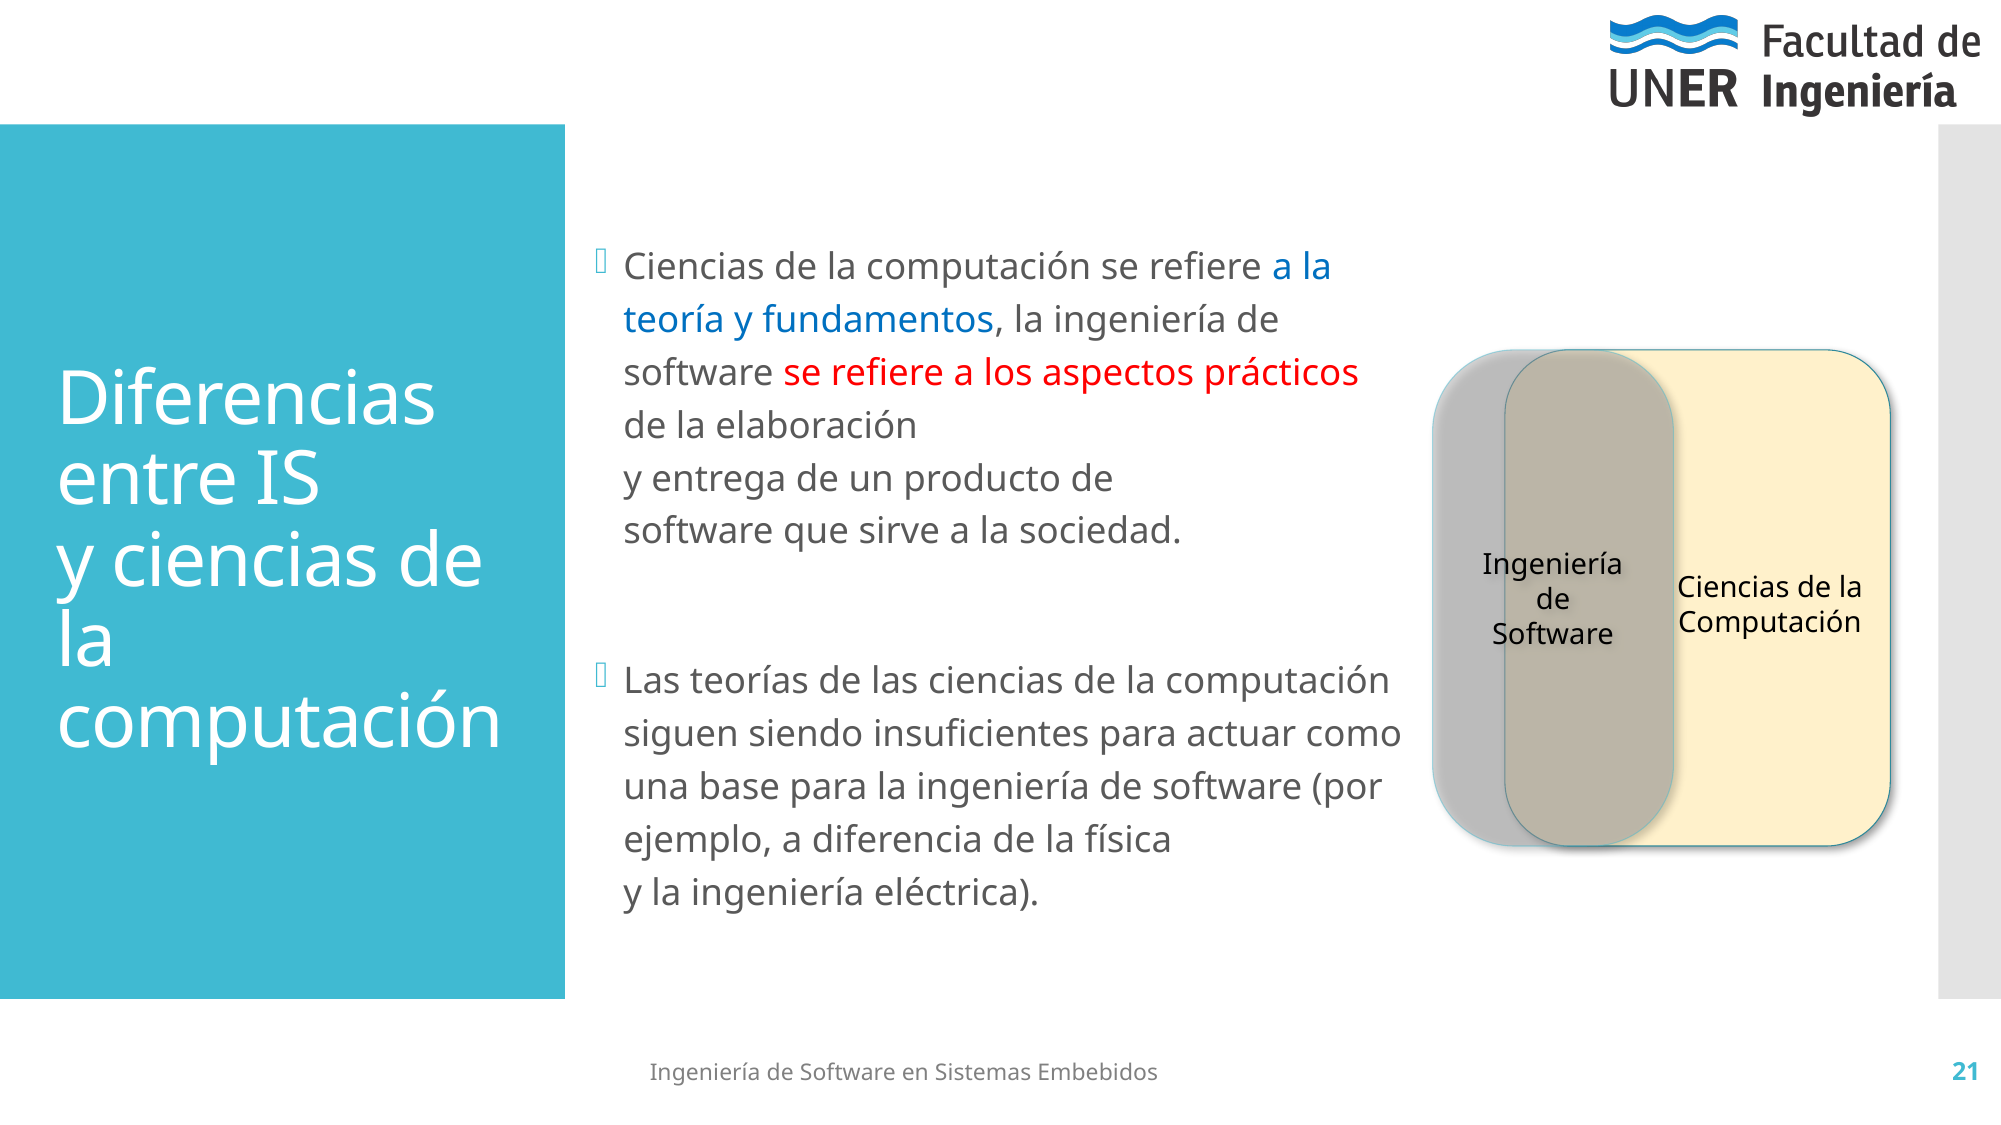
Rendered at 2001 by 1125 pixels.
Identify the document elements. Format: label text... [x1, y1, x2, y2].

footer Ingeniería de Software en Sistemas Embebidos [634, 1042, 1605, 1103]
picture [1594, 0, 1996, 132]
list Ciencias de la computación se refiere a la teoría y fundamentos, la ingeniería de software se refiere a los aspectos prácticos de la elaboración y entrega de un producto de software que sirve a la sociedad. Las teorías de las ciencias de la computación siguen siendo insuficientes para actuar como una base para la ingeniería de software (por ejemplo, a diferencia de la física y la ingeniería eléctrica). [579, 226, 1421, 970]
title Diferencias entre IS y ciencias de la computación [41, 184, 525, 940]
slide_number 21 [1744, 1042, 1996, 1103]
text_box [1432, 349, 1891, 847]
